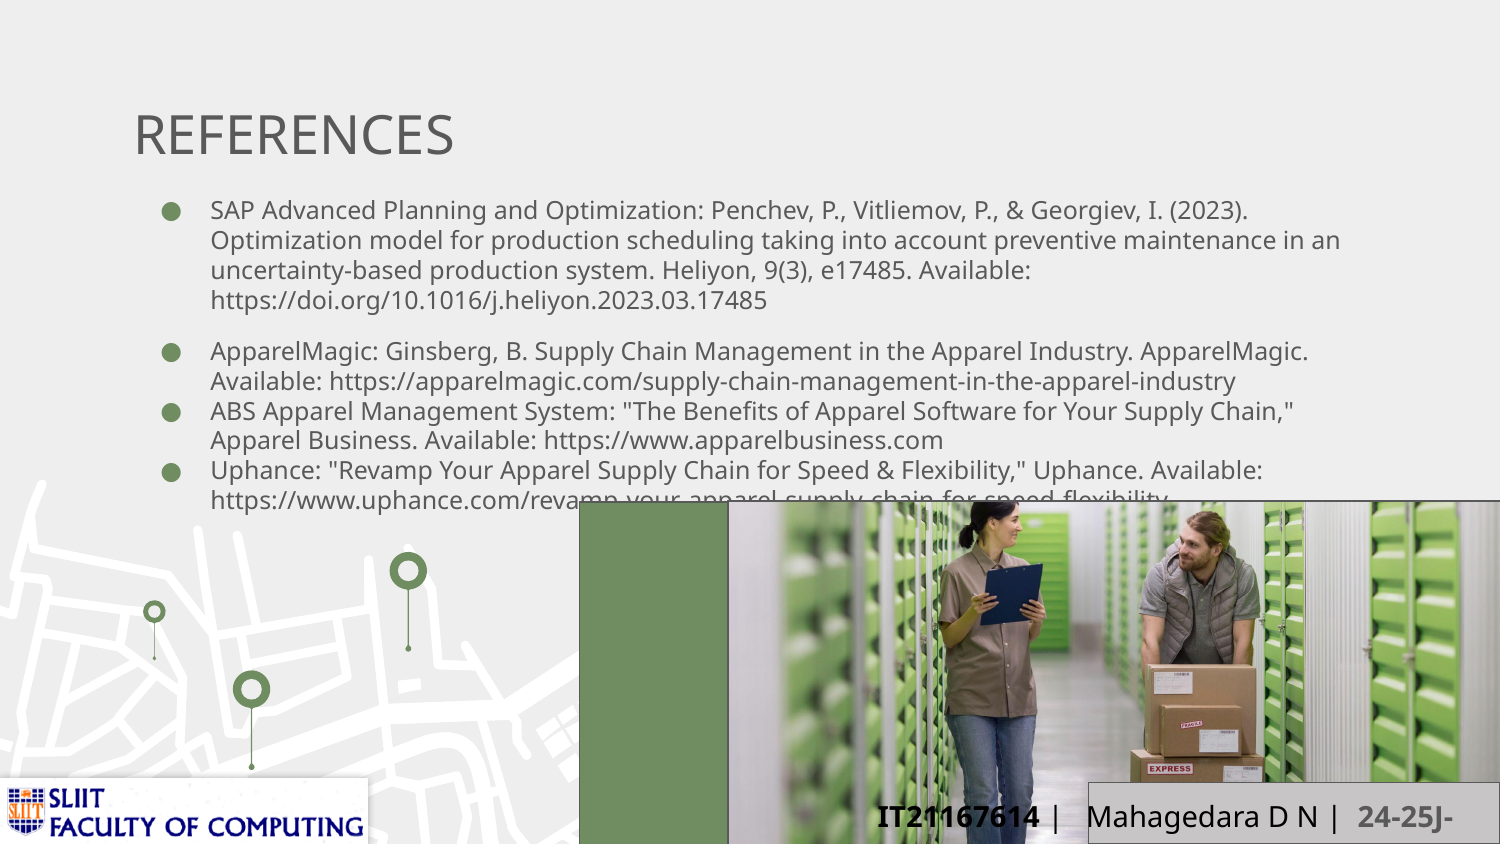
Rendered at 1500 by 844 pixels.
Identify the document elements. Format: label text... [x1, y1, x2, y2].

text_box [579, 501, 726, 776]
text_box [142, 551, 428, 771]
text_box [0, 777, 1500, 844]
subtitle SAP Advanced Planning and Optimization: Penchev, P., Vitliemov, P., & Georgiev, I. (2023). Optimization model for production scheduling taking into account preventive maintenance in an uncertainty-based production system. Heliyon, 9(3), e17485. Available: https://doi.org/10.1016/j.heliyon.2023.03.17485 ApparelMagic: Ginsberg, B. Supply Chain Management in the Apparel Industry. ApparelMagic. Available: https://apparelmagic.com/supply-chain-management-in-the-apparel-industry ABS Apparel Management System: "The Benefits of Apparel Software for Your Supply Chain," Apparel Business. Available: https://www.apparelbusiness.com Uphance: "Revamp Your Apparel Supply Chain for Speed & Flexibility," Uphance. Available: https://www.uphance.com/revamp-your-apparel-supply-chain-for-speed-flexibility [120, 179, 1385, 522]
title REFERENCES [118, 85, 1382, 180]
picture [727, 501, 1500, 777]
